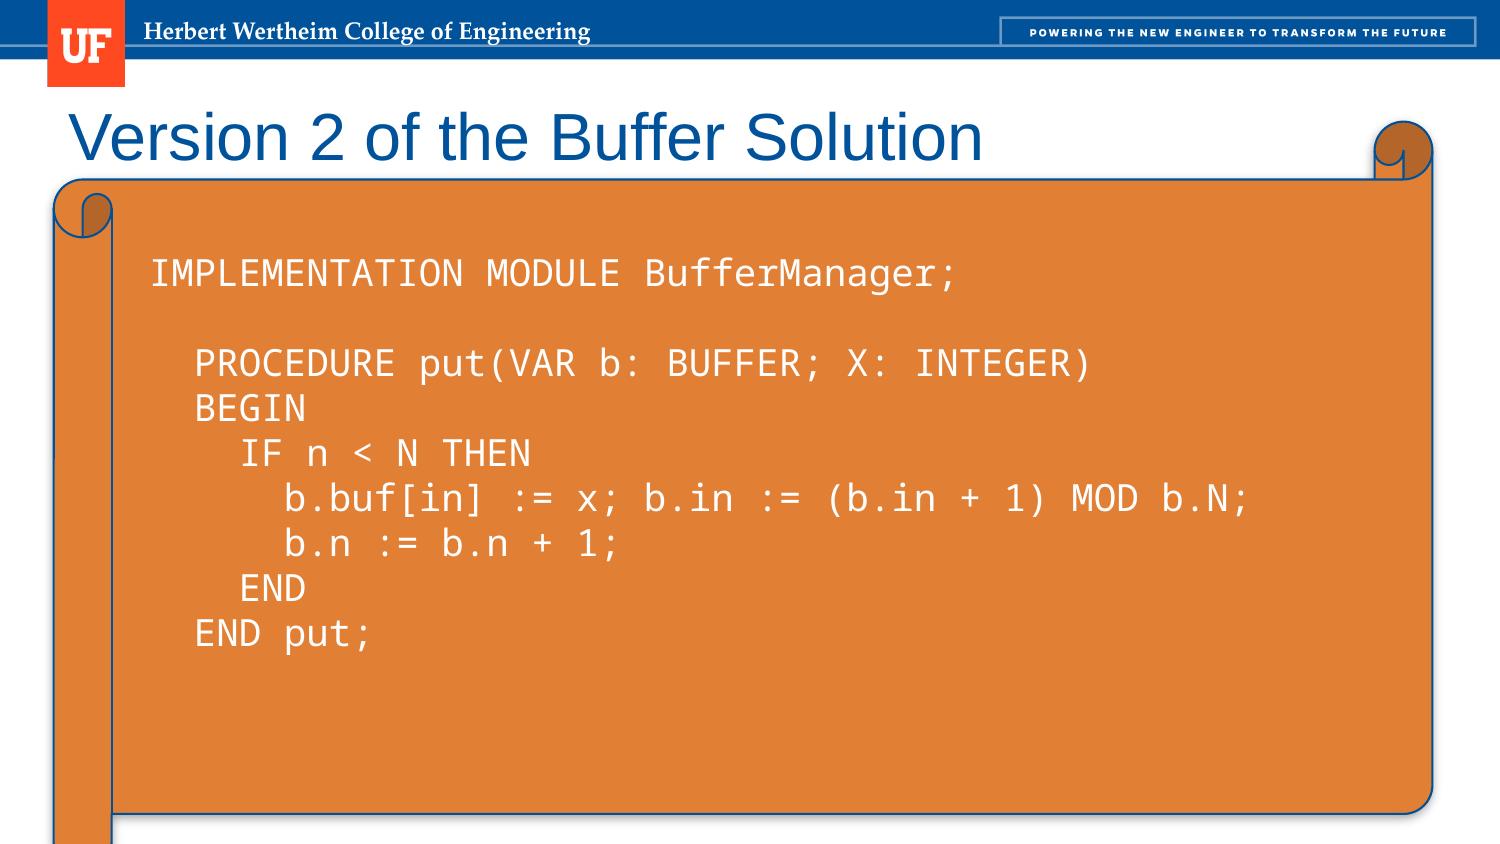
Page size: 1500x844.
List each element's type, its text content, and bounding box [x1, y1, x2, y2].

picture [0, 0, 1500, 87]
title Version 2 of the Buffer Solution [53, 86, 1414, 191]
text_box IMPLEMENTATION MODULE BufferManager; PROCEDURE put(VAR b: BUFFER; X: INTEGER) BEGIN IF n < N THEN b.buf[in] := x; b.in := (b.in + 1) MOD b.N; b.n := b.n + 1; END END put; [52, 120, 1434, 844]
